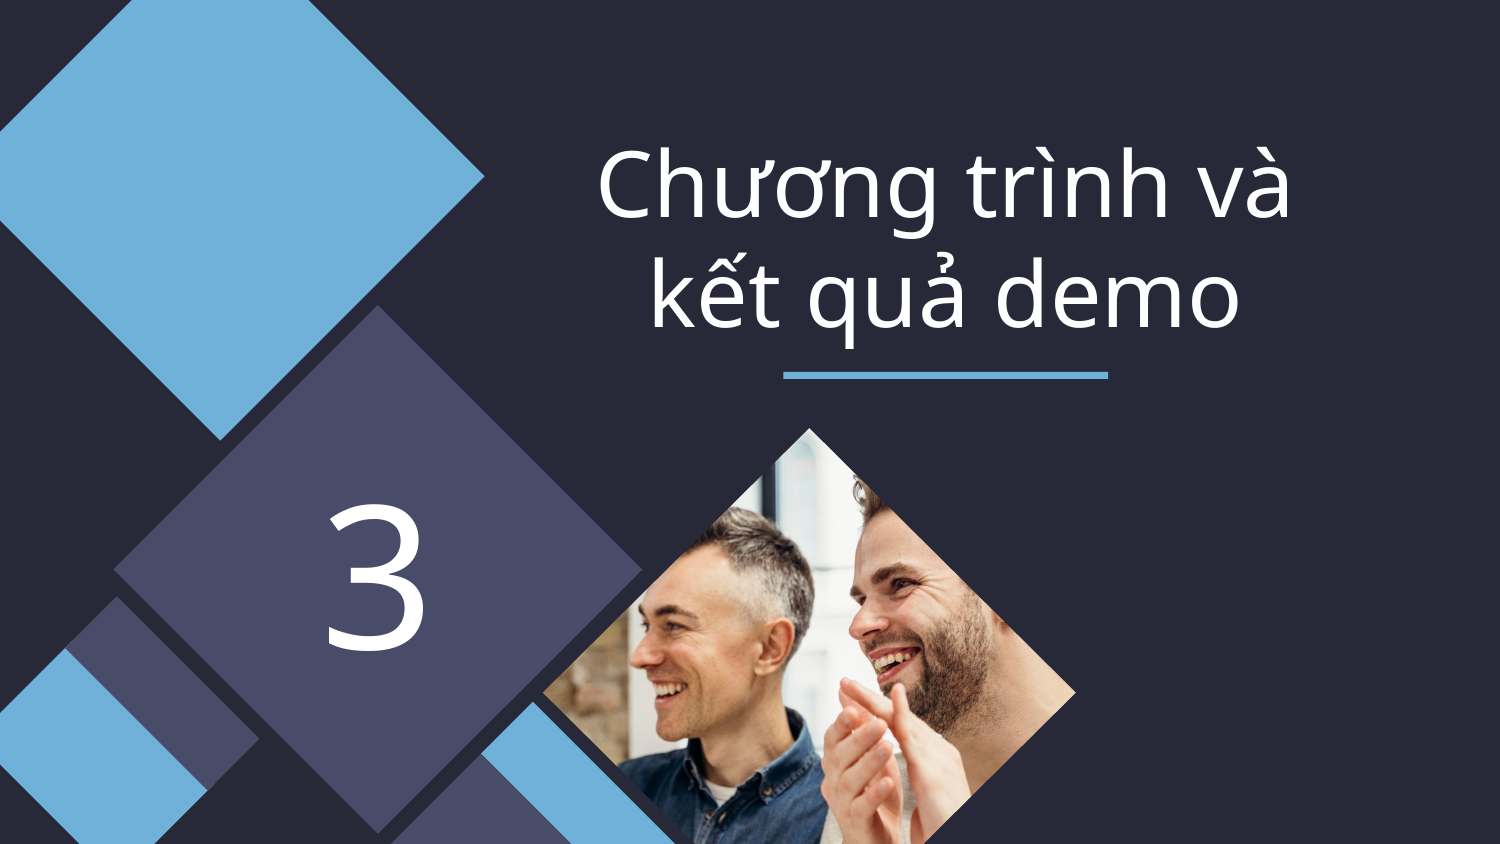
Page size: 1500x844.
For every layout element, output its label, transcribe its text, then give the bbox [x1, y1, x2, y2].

text_box [783, 371, 1109, 379]
picture [542, 427, 1077, 844]
title Chương trình và kết quả demo [560, 174, 1332, 297]
title 3 [200, 483, 537, 656]
